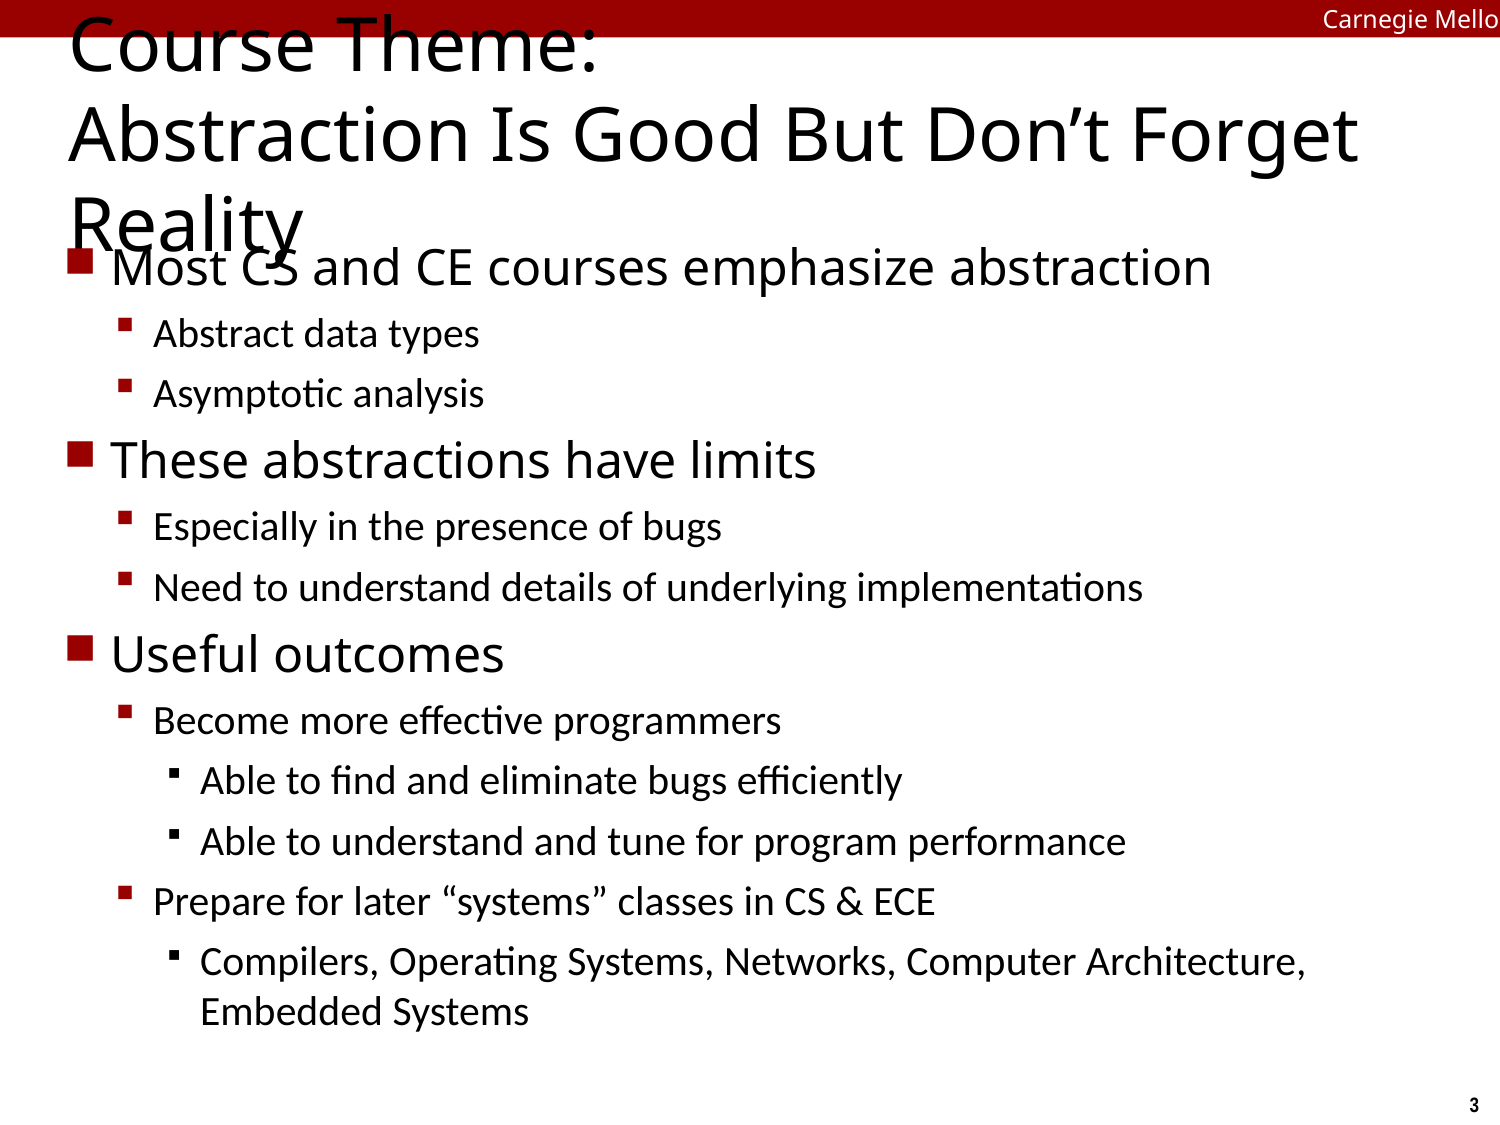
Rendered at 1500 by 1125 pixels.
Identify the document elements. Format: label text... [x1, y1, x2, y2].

list Most CS and CE courses emphasize abstraction Abstract data types Asymptotic analysis These abstractions have limits Especially in the presence of bugs Need to understand details of underlying implementations Useful outcomes Become more effective programmers Able to find and eliminate bugs efficiently Able to understand and tune for program performance Prepare for later “systems” classes in CS & ECE Compilers, Operating Systems, Networks, Computer Architecture, Embedded Systems [62, 228, 1438, 1122]
title Course Theme: Abstraction Is Good But Don’t Forget Reality [62, 41, 1438, 222]
text_box Carnegie Mellon [1322, 3, 1500, 33]
text_box [0, 0, 1500, 38]
